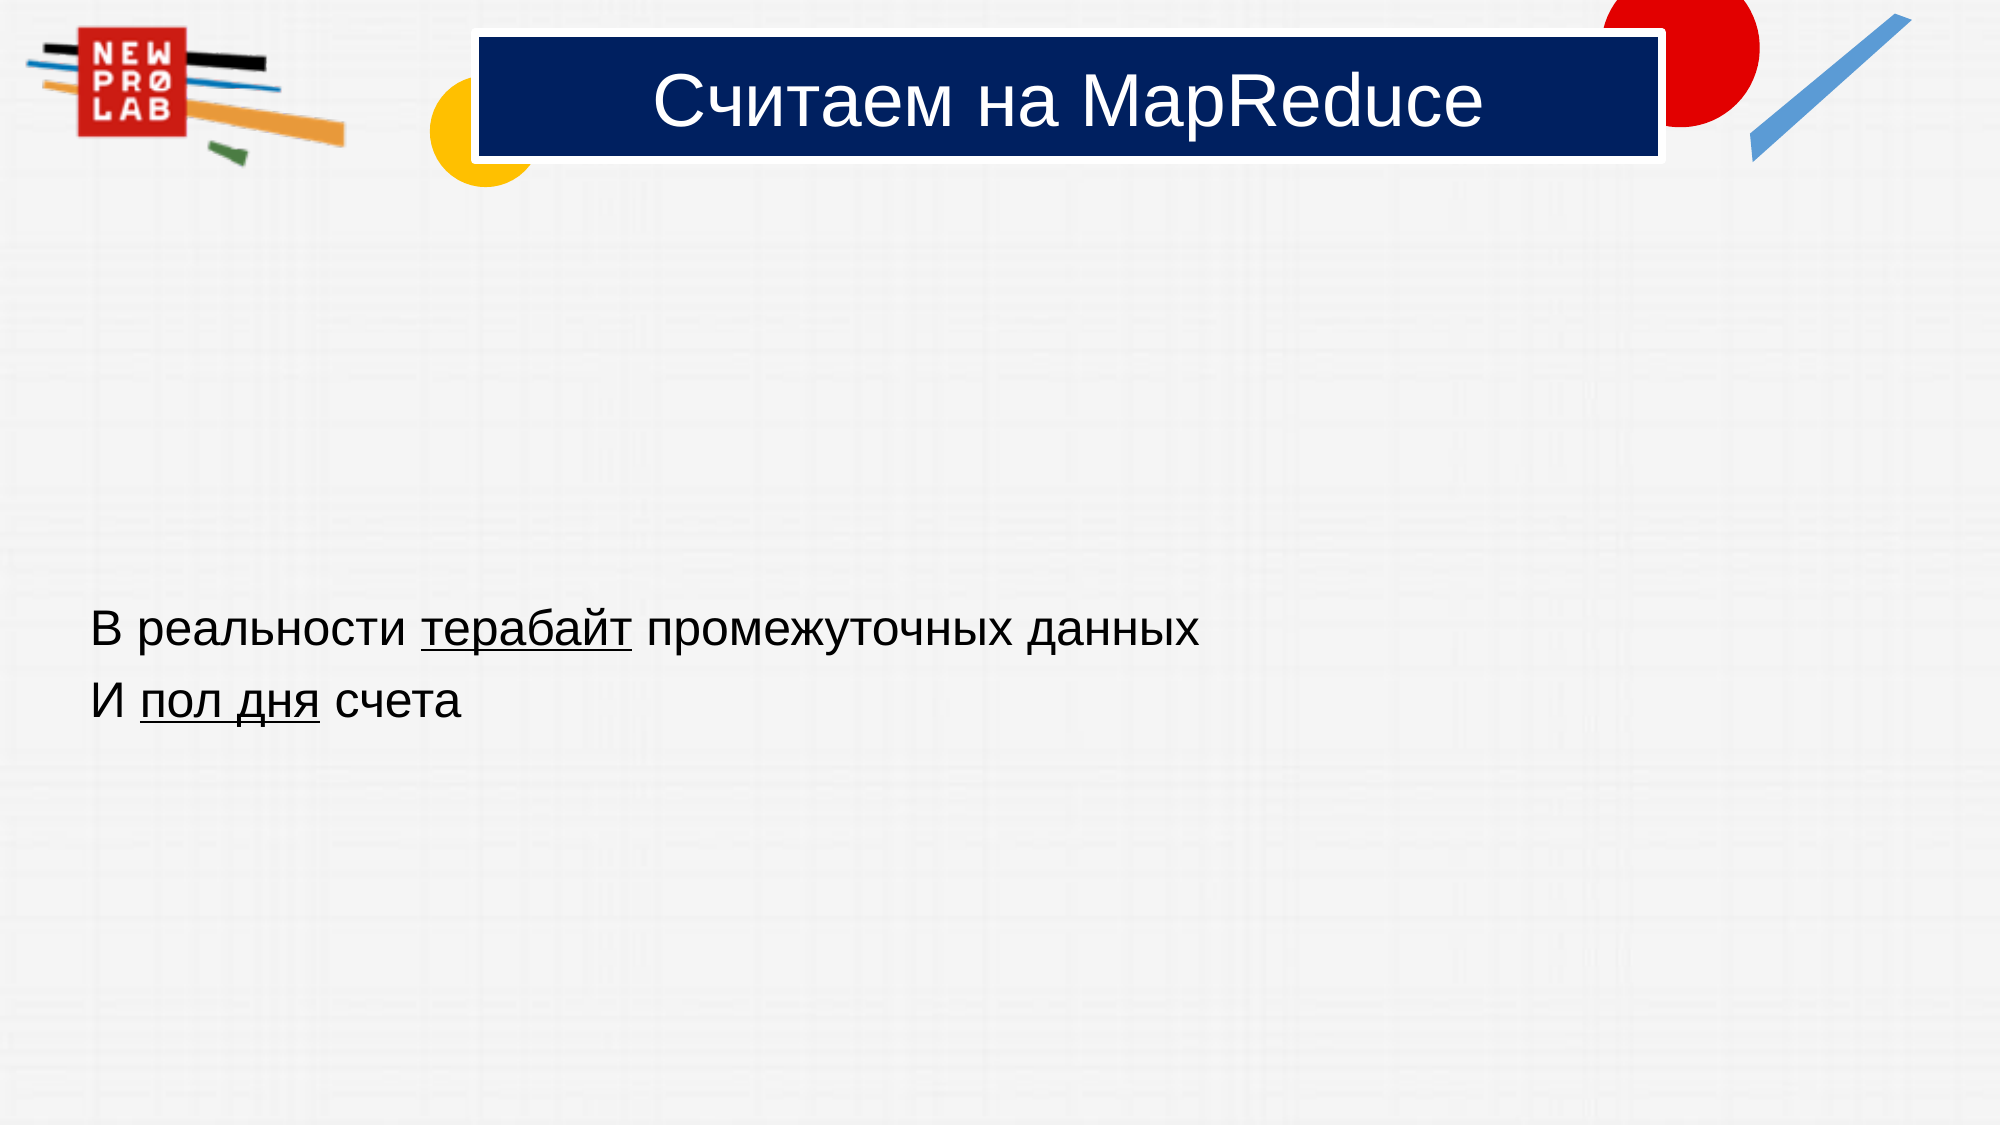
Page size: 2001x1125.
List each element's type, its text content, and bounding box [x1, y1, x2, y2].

title Считаем на MapReduce [486, 50, 1652, 142]
picture [0, 0, 2000, 1125]
list В реальности терабайт промежуточных данных И пол дня счета [75, 211, 1913, 1100]
